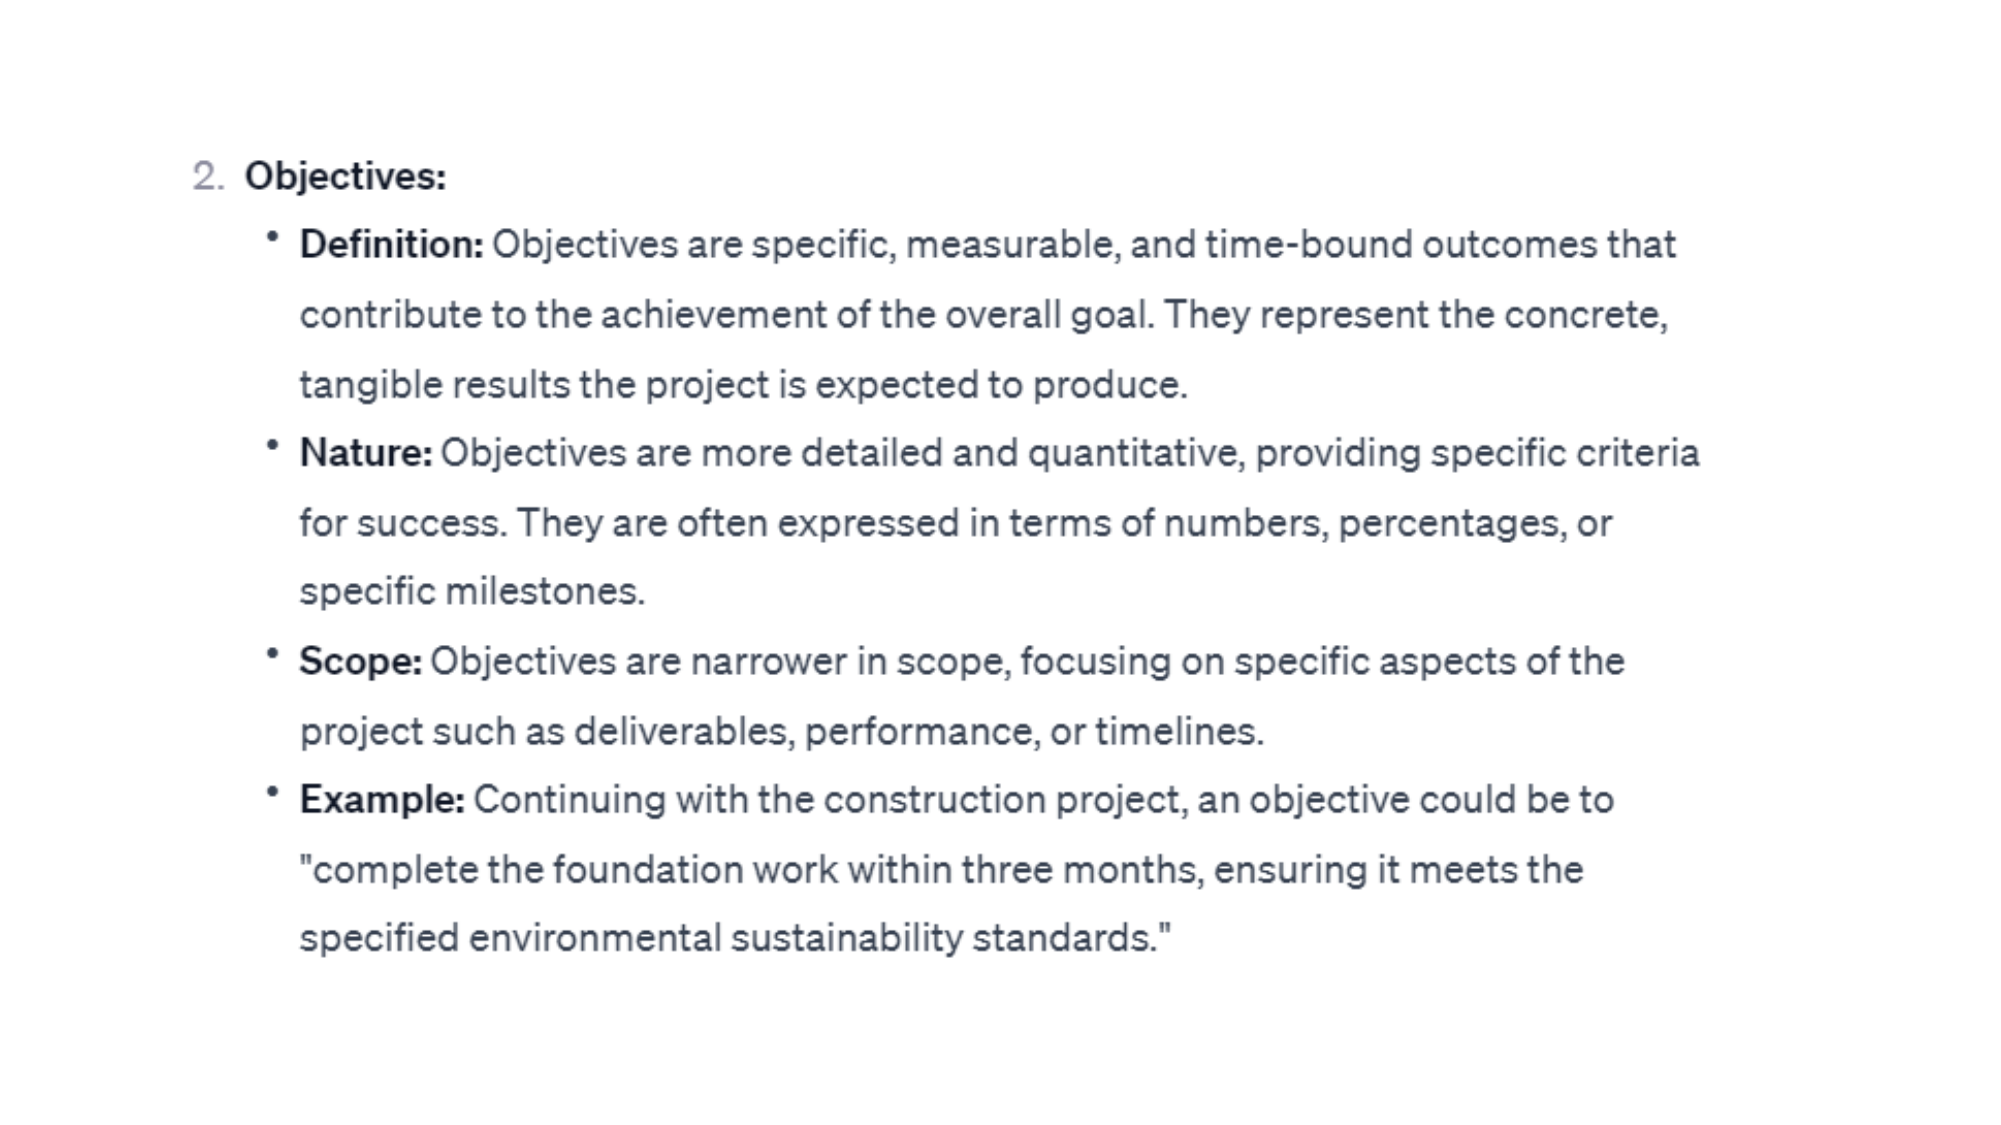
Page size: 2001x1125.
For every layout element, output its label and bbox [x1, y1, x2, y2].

list [105, 126, 1895, 999]
